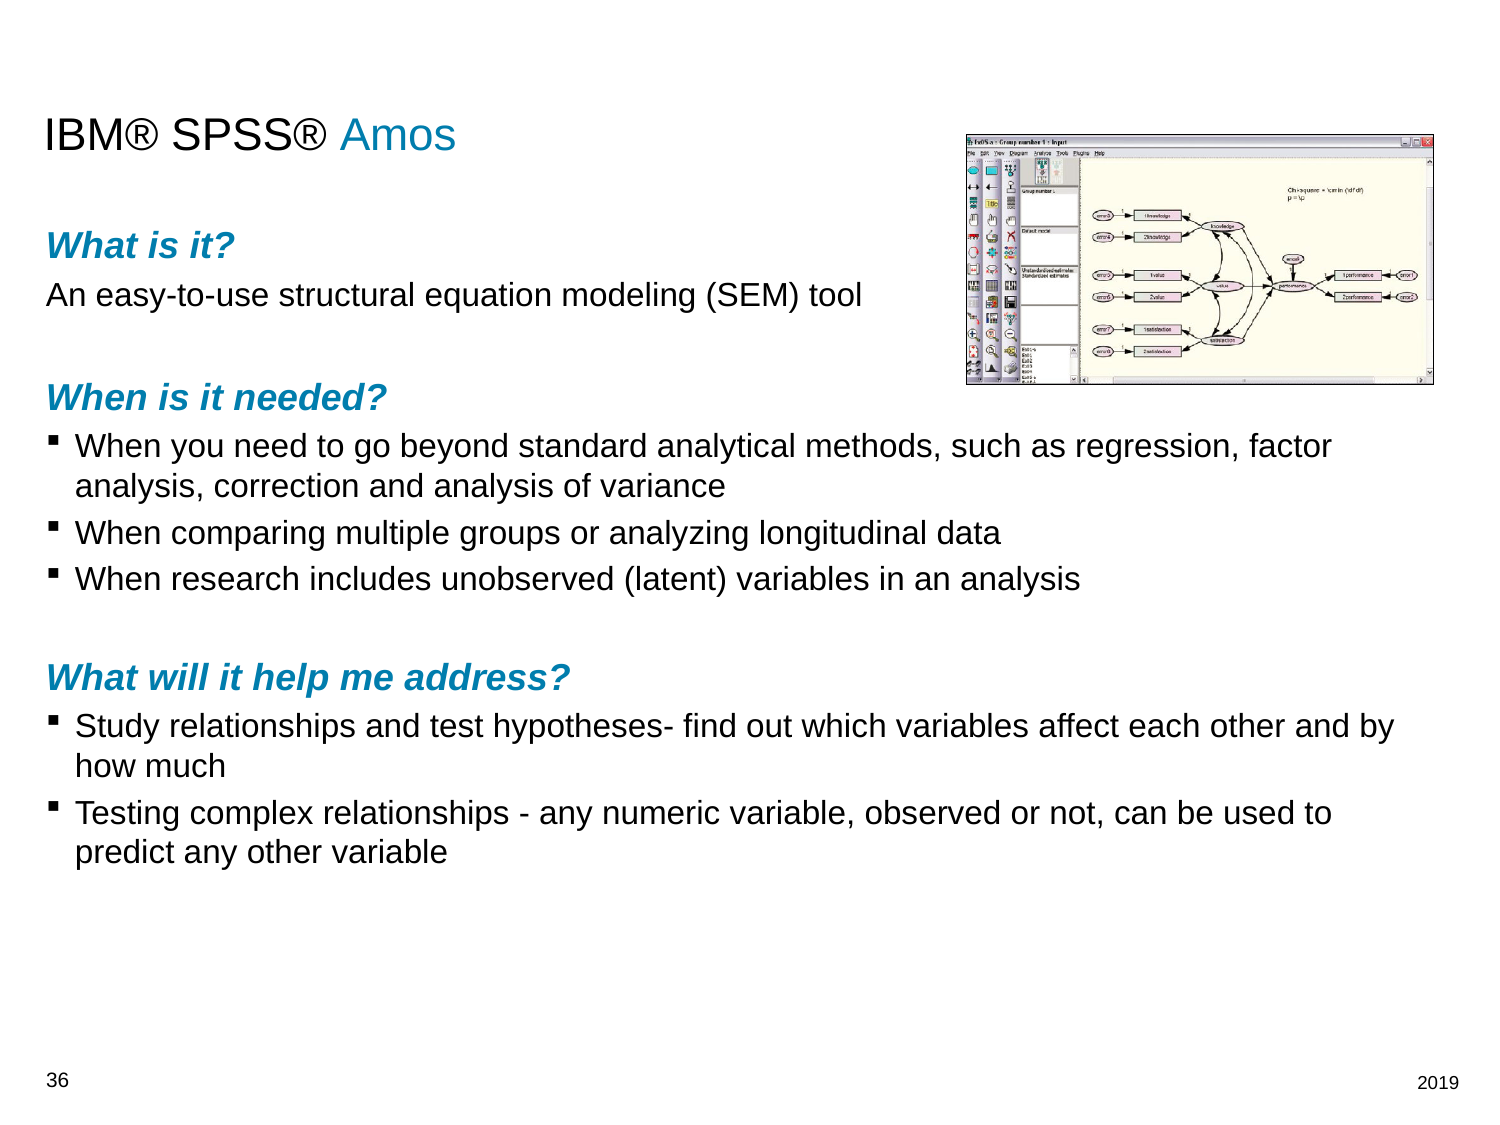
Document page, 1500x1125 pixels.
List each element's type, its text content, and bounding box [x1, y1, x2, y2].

title IBM® SPSS® Amos [43, 97, 1446, 263]
picture [937, 112, 1440, 391]
list What is it? An easy-to-use structural equation modeling (SEM) tool When is it needed? When you need to go beyond standard analytical methods, such as regression, factor analysis, correction and analysis of variance When comparing multiple groups or analyzing longitudinal data When research includes unobserved (latent) variables in an analysis What will it help me address? Study relationships and test hypotheses- find out which variables affect each other and by how much Testing complex relationships - any numeric variable, observed or not, can be used to predict any other variable [45, 263, 1439, 1046]
